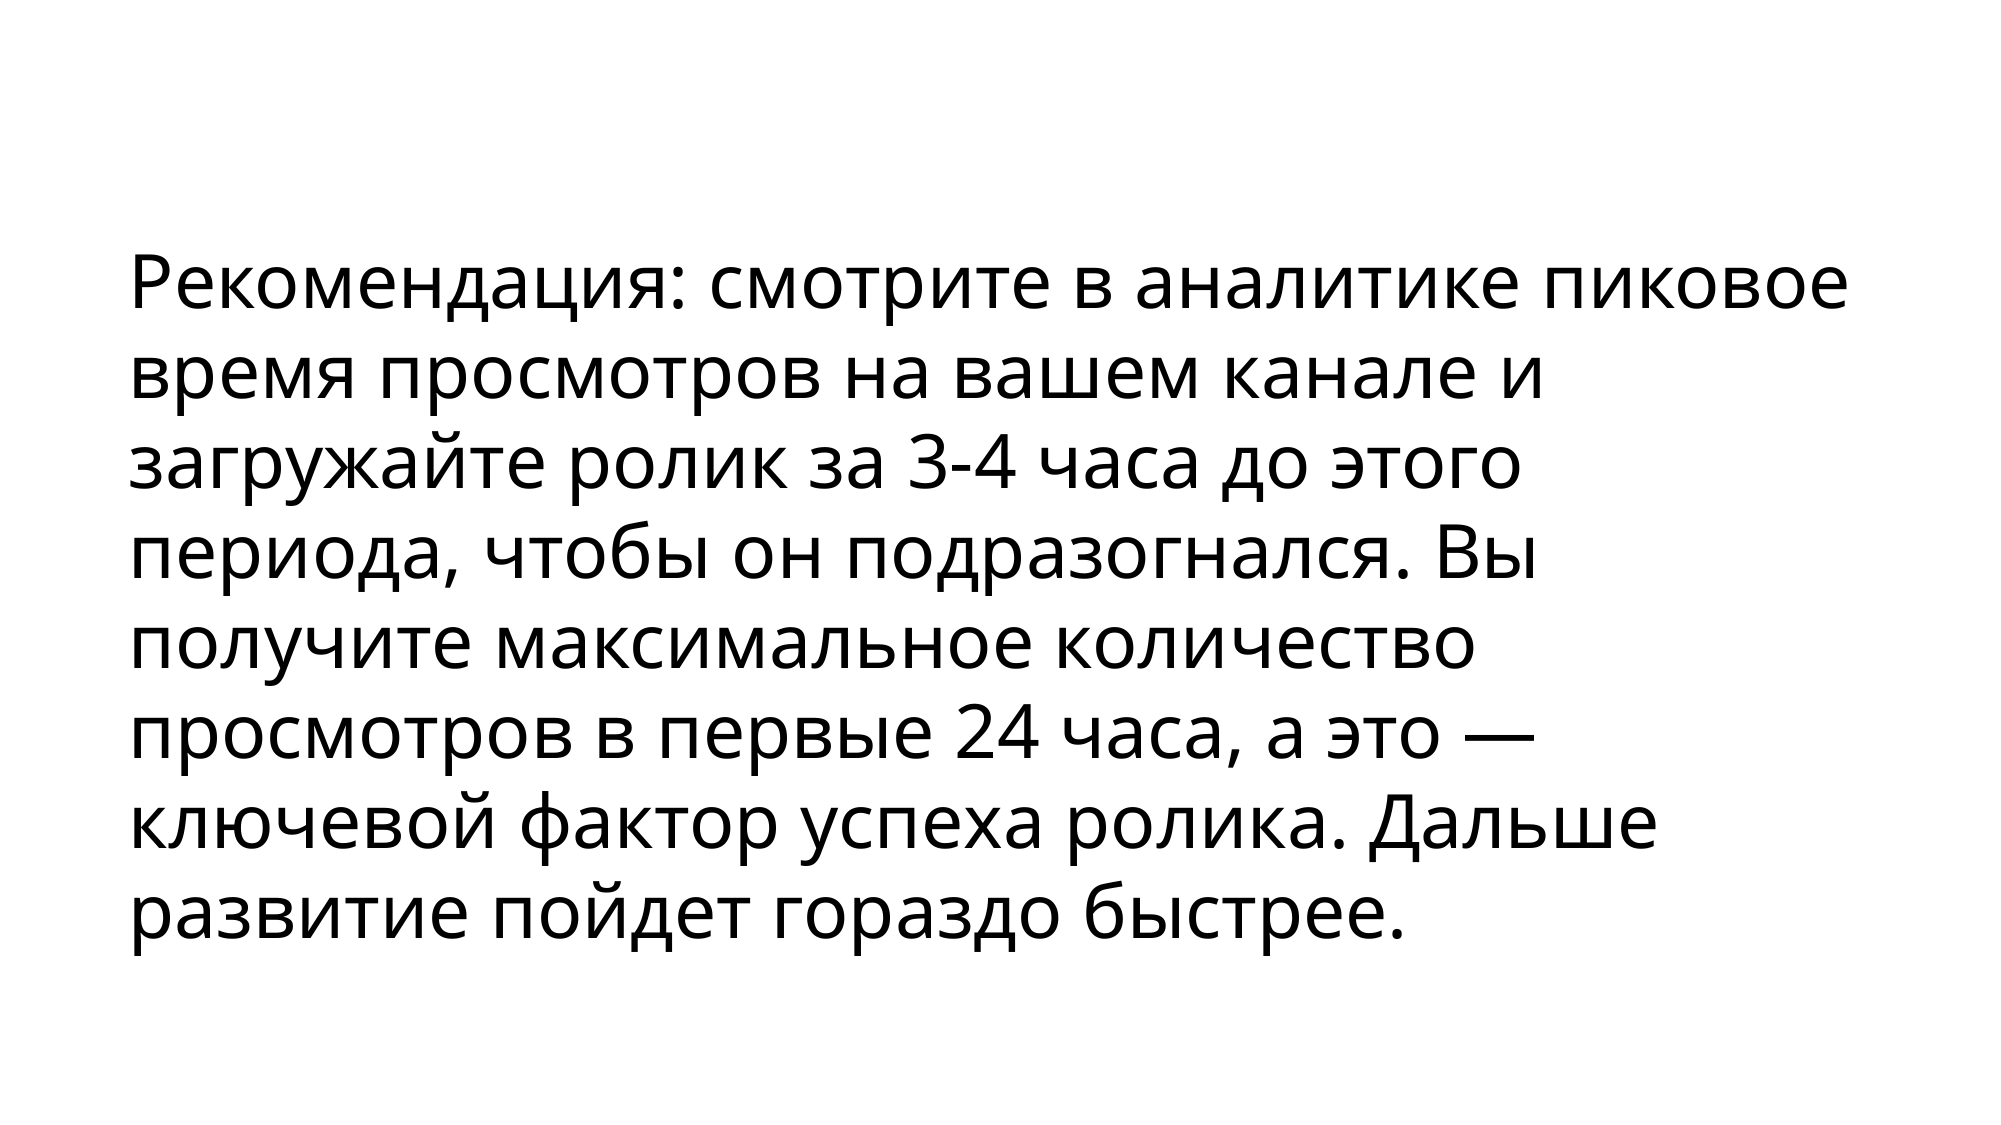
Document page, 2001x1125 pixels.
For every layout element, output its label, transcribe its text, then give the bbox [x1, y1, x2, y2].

text_box Рекомендация: смотрите в аналитике пиковое время просмотров на вашем канале и загружайте ролик за 3-4 часа до этого периода, чтобы он подразогнался. Вы получите максимальное количество просмотров в первые 24 часа, а это — ключевой фактор успеха ролика. Дальше развитие пойдет гораздо быстрее. [113, 226, 1886, 962]
